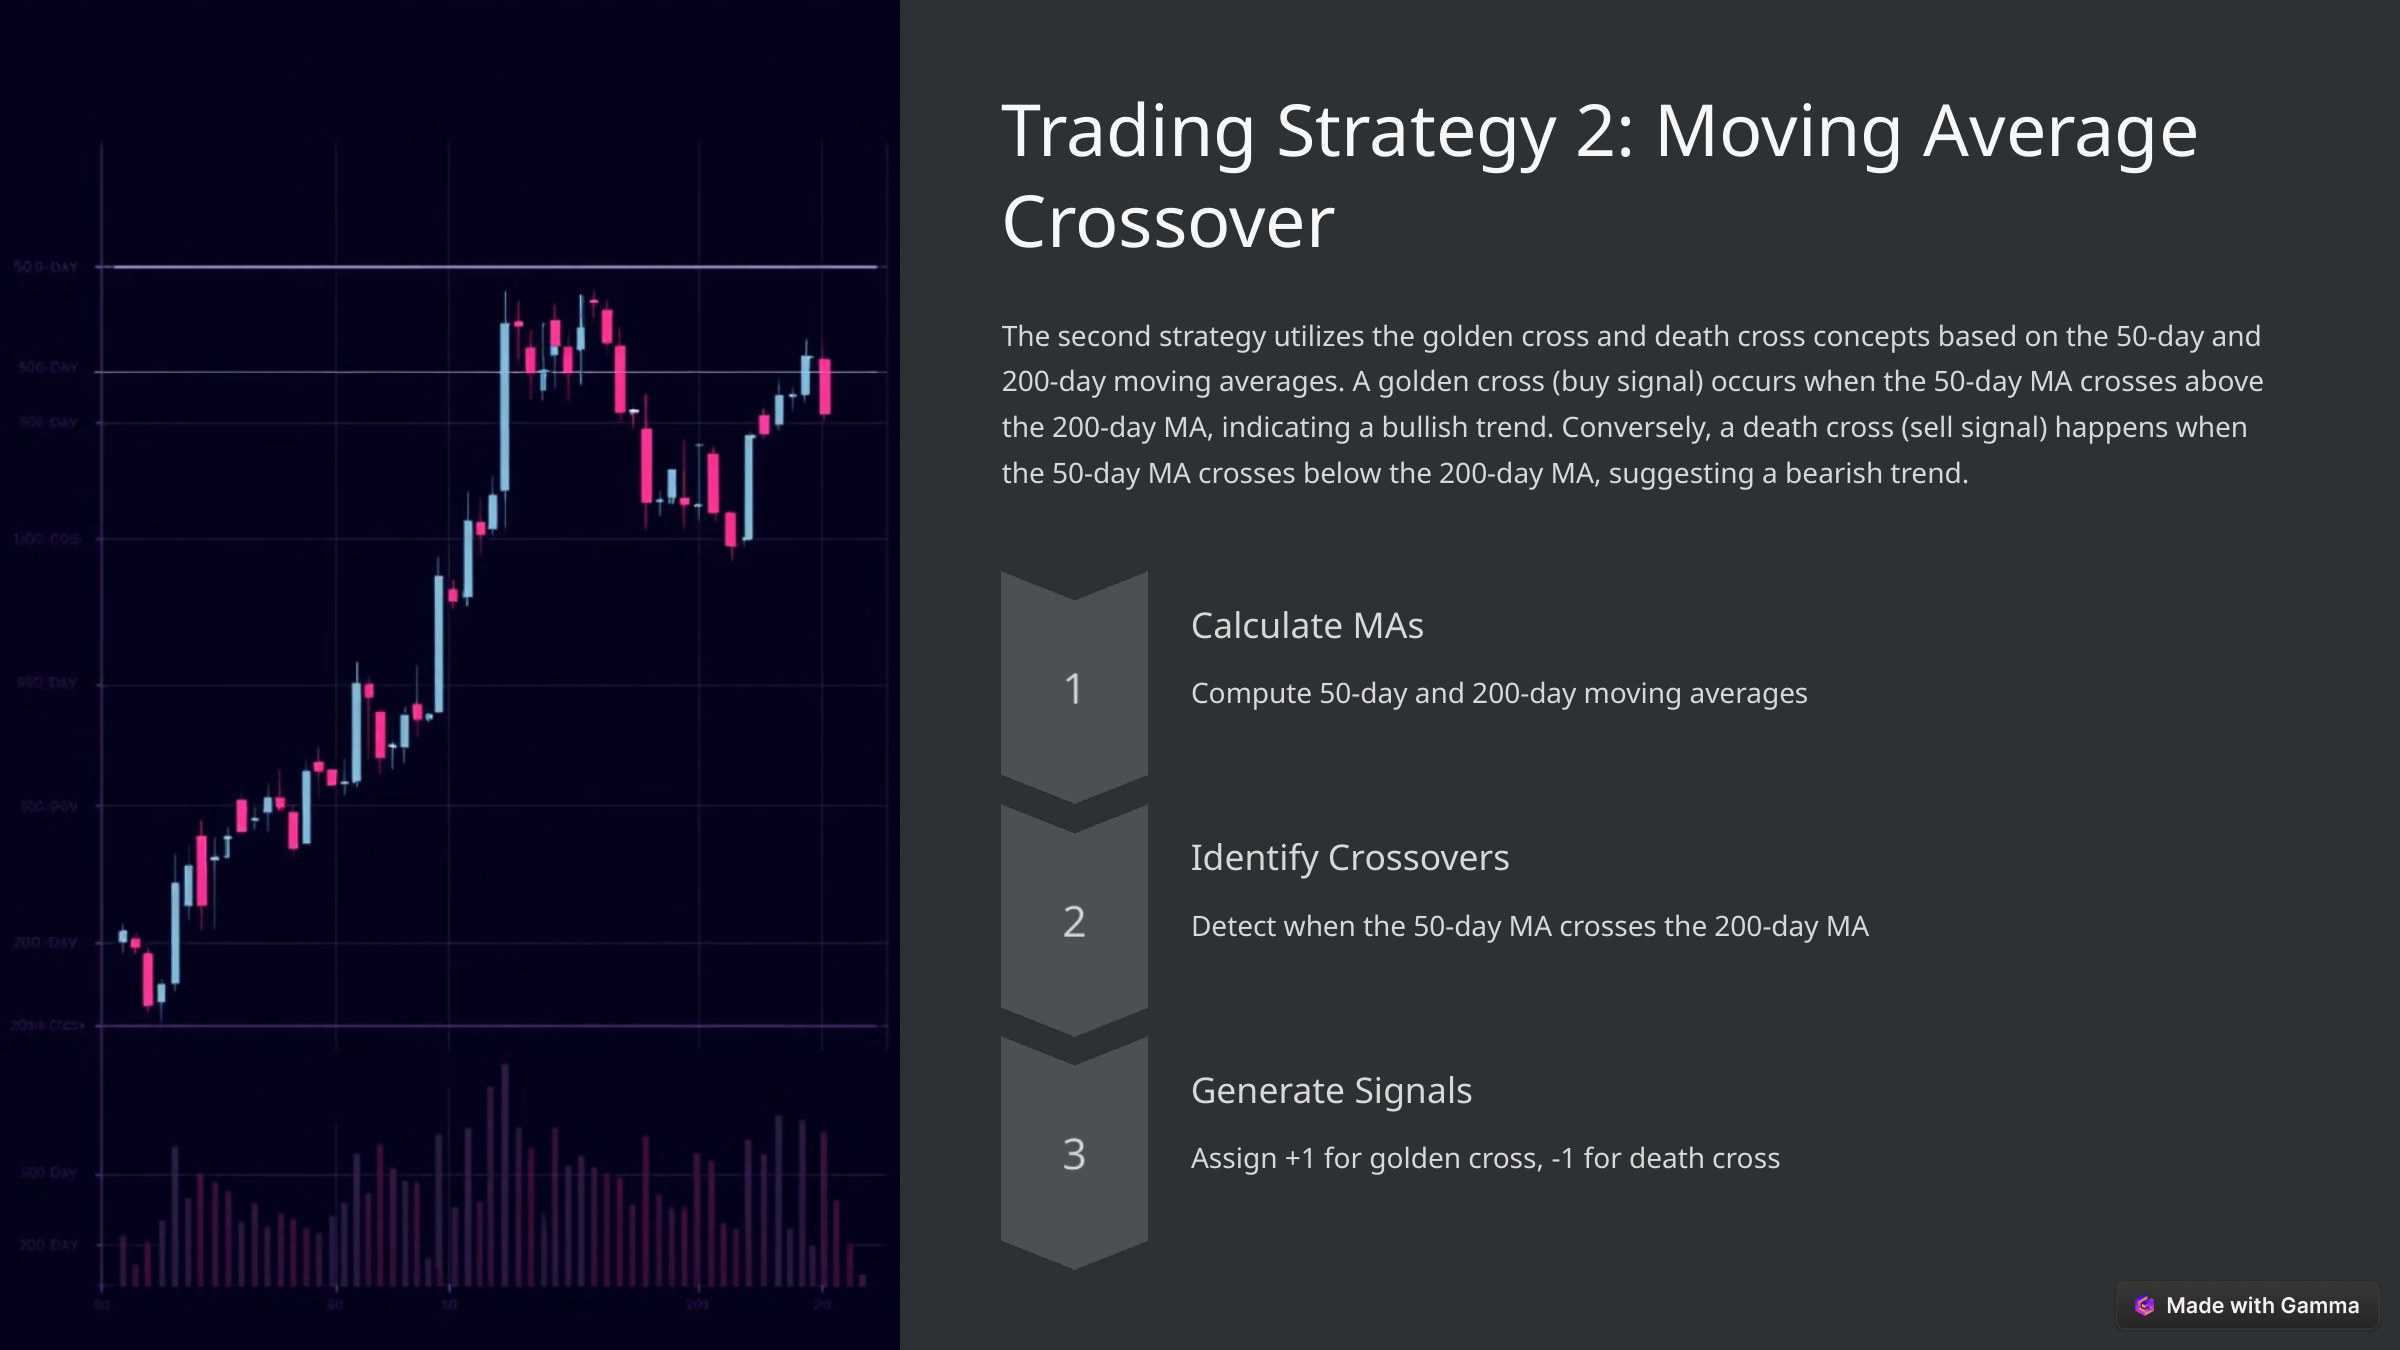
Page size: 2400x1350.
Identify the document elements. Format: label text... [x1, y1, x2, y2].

text_box Compute 50-day and 200-day moving averages [1190, 663, 2299, 710]
text_box Assign +1 for golden cross, -1 for death cross [1190, 1128, 2299, 1176]
text_box Calculate MAs [1190, 600, 1555, 646]
picture [1001, 571, 1148, 1270]
text_box Detect when the 50-day MA crosses the 200-day MA [1190, 896, 2299, 943]
picture [0, 0, 900, 1350]
text_box Generate Signals [1190, 1065, 1555, 1112]
text_box Trading Strategy 2: Moving Average Crossover [1001, 80, 2299, 263]
text_box Identify Crossovers [1190, 833, 1555, 879]
picture [2106, 1271, 2389, 1339]
text_box The second strategy utilizes the golden cross and death cross concepts based on the 50-day and 200-day moving averages. A golden cross (buy signal) occurs when the 50-day MA crosses above the 200-day MA, indicating a bullish trend. Conversely, a death cross (sell signal) happens when the 50-day MA crosses below the 200-day MA, suggesting a bearish trend. [1001, 305, 2299, 539]
